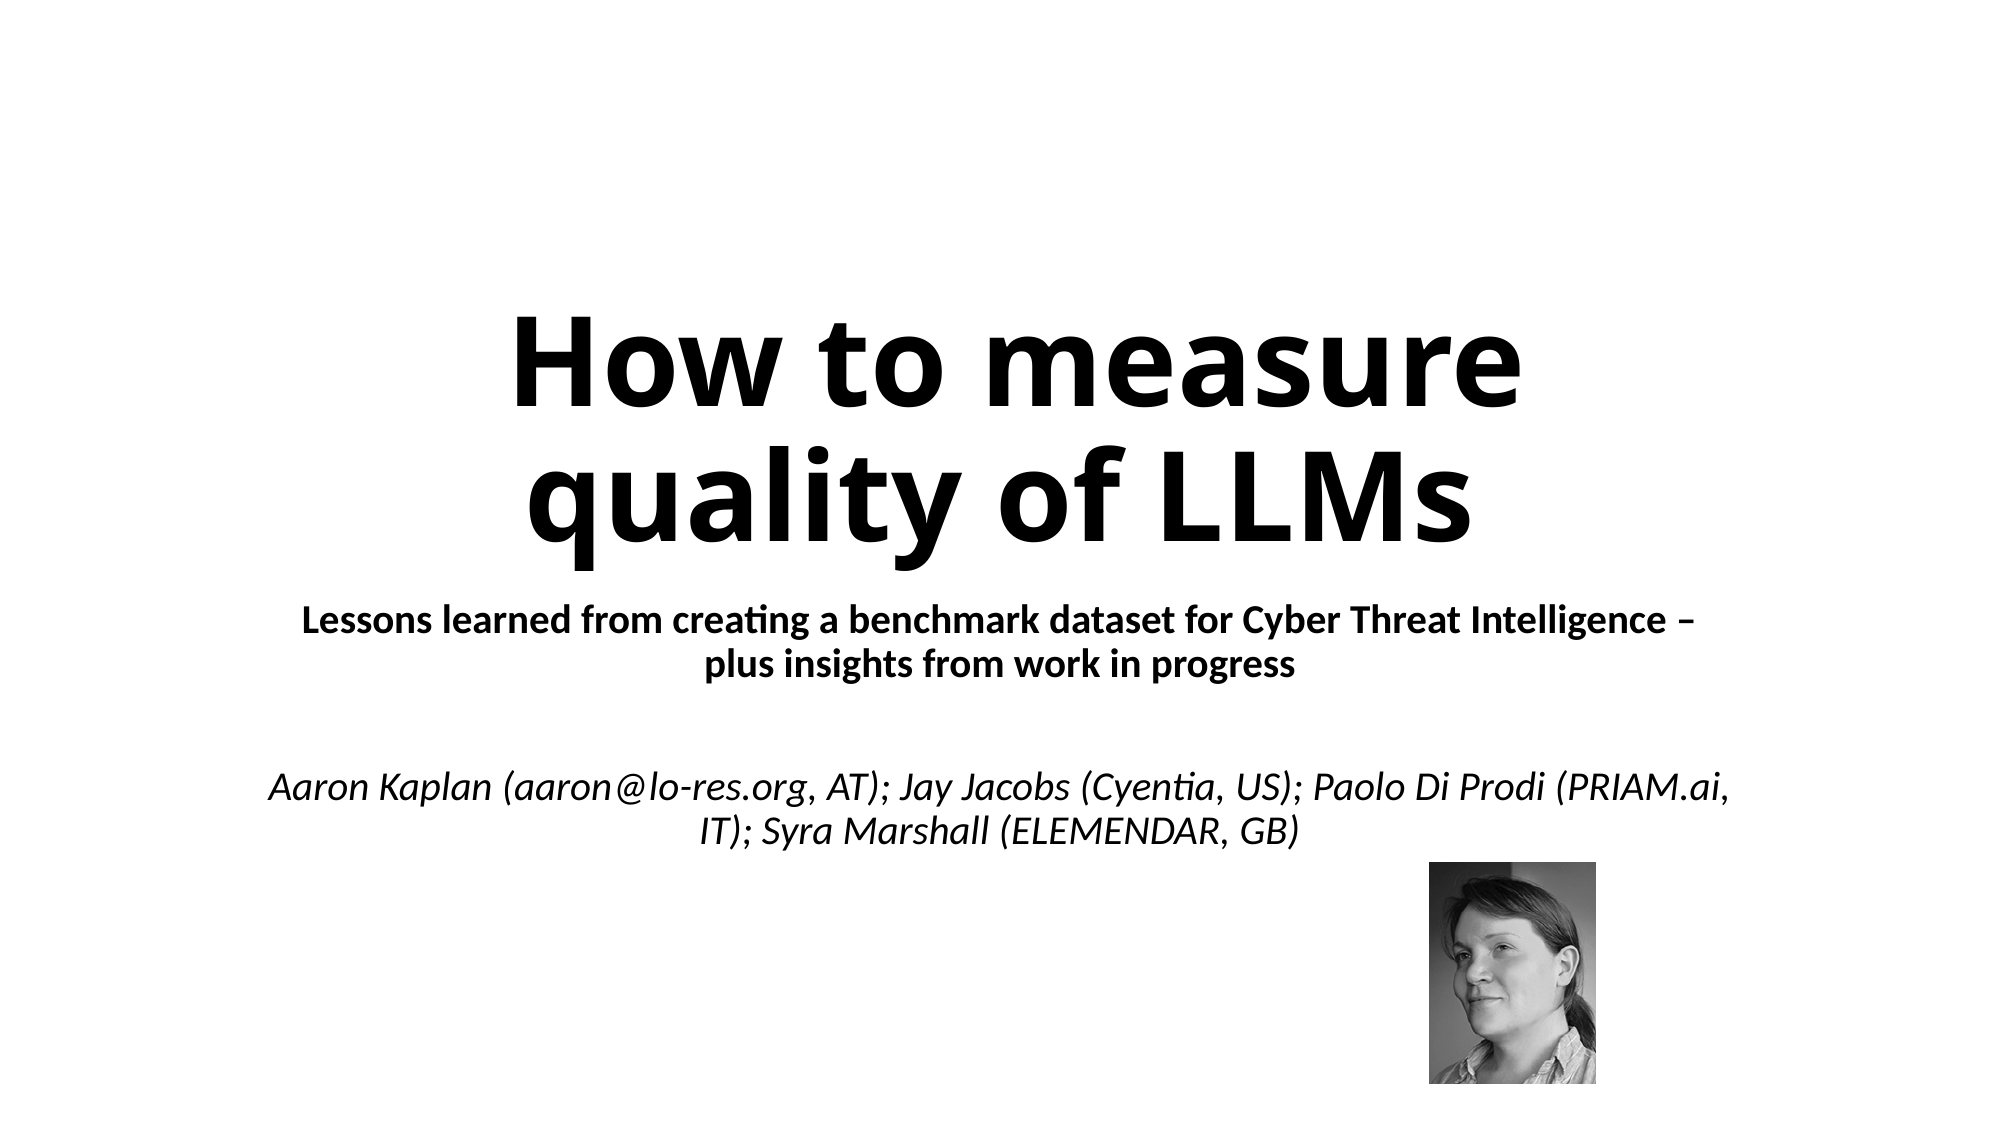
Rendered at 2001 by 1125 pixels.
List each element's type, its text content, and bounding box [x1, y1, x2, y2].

picture [1429, 862, 1596, 1084]
subtitle Lessons learned from creating a benchmark dataset for Cyber Threat Intelligence – plus insights from work in progress Aaron Kaplan (aaron@lo-res.org, AT); Jay Jacobs (Cyentia, US); Paolo Di Prodi (PRIAM.ai, IT); Syra Marshall (ELEMENDAR, GB) [249, 590, 1750, 863]
title How to measure quality of LLMs [249, 184, 1750, 576]
